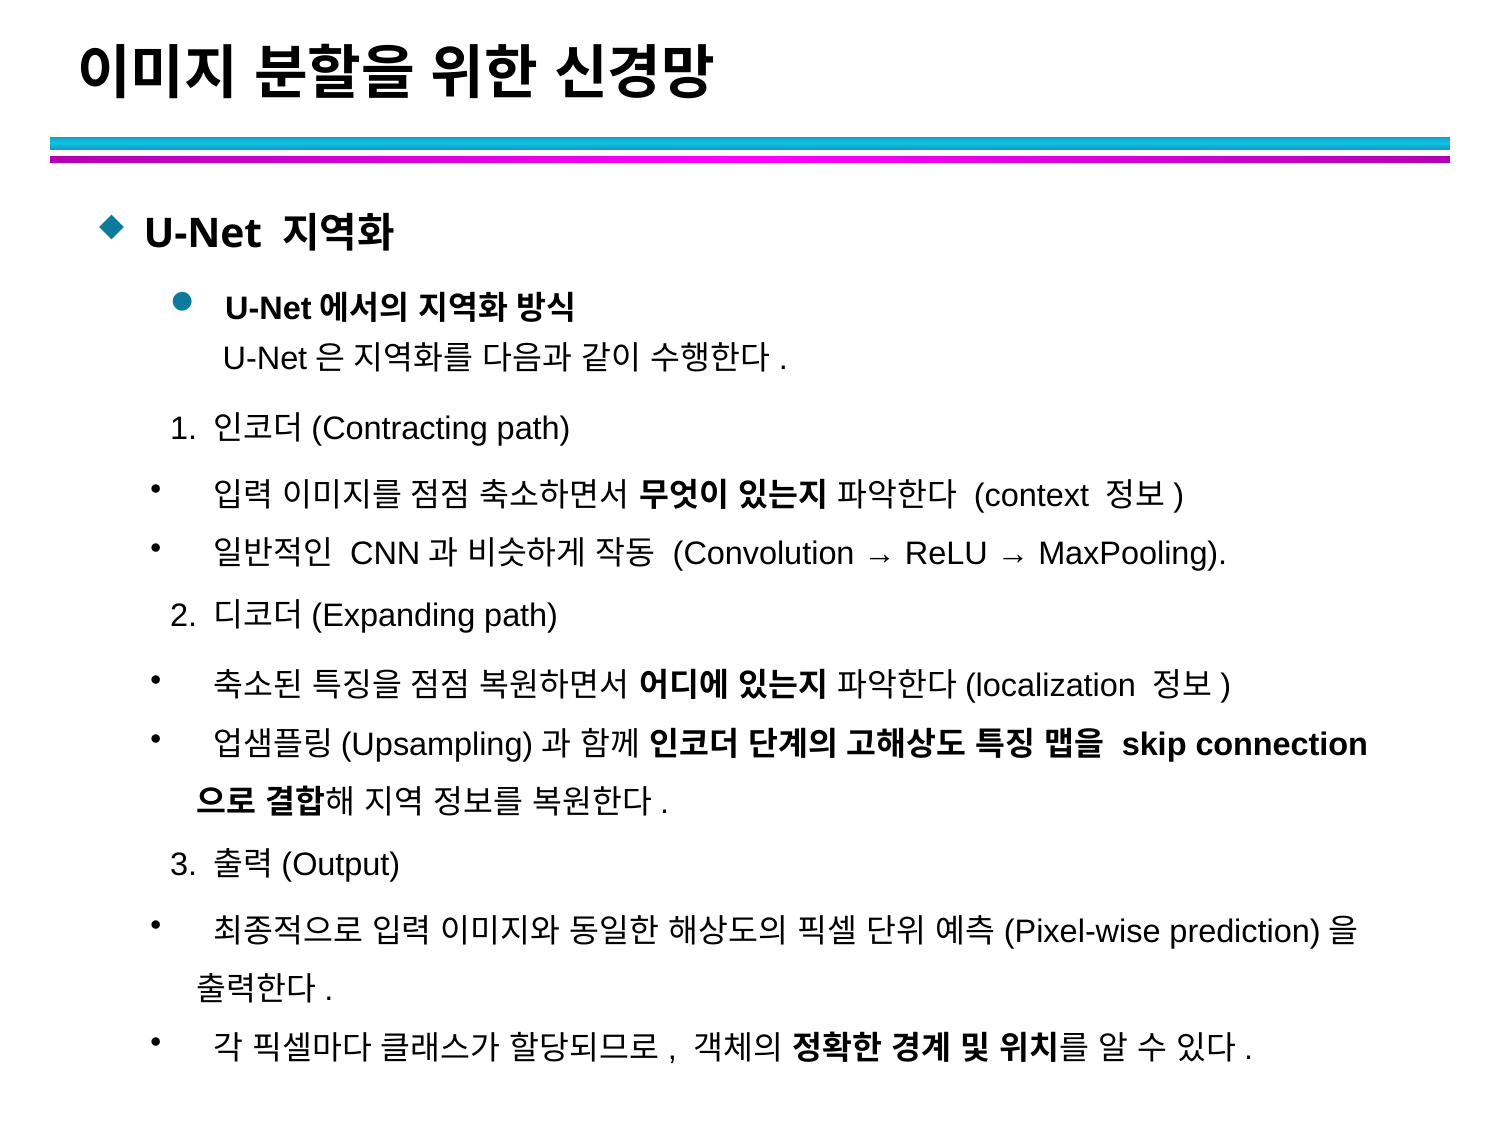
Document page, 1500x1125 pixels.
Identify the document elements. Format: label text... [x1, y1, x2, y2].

list U-Net 지역화 U-Net에서의 지역화 방식 U-Net은 지역화를 다음과 같이 수행한다. 1. 인코더(Contracting path) 입력 이미지를 점점 축소하면서 무엇이 있는지 파악한다 (context 정보) 일반적인 CNN과 비슷하게 작동 (Convolution → ReLU → MaxPooling). 2. 디코더(Expanding path) 축소된 특징을 점점 복원하면서 어디에 있는지 파악한다(localization 정보) 업샘플링(Upsampling)과 함께 인코더 단계의 고해상도 특징 맵을 skip connection으로 결합해 지역 정보를 복원한다. 3. 출력(Output) 최종적으로 입력 이미지와 동일한 해상도의 픽셀 단위 예측(Pixel-wise prediction)을 출력한다. 각 픽셀마다 클래스가 할당되므로, 객체의 정확한 경계 및 위치를 알 수 있다. [81, 175, 1440, 1082]
title 이미지 분할을 위한 신경망 [62, 24, 1421, 113]
